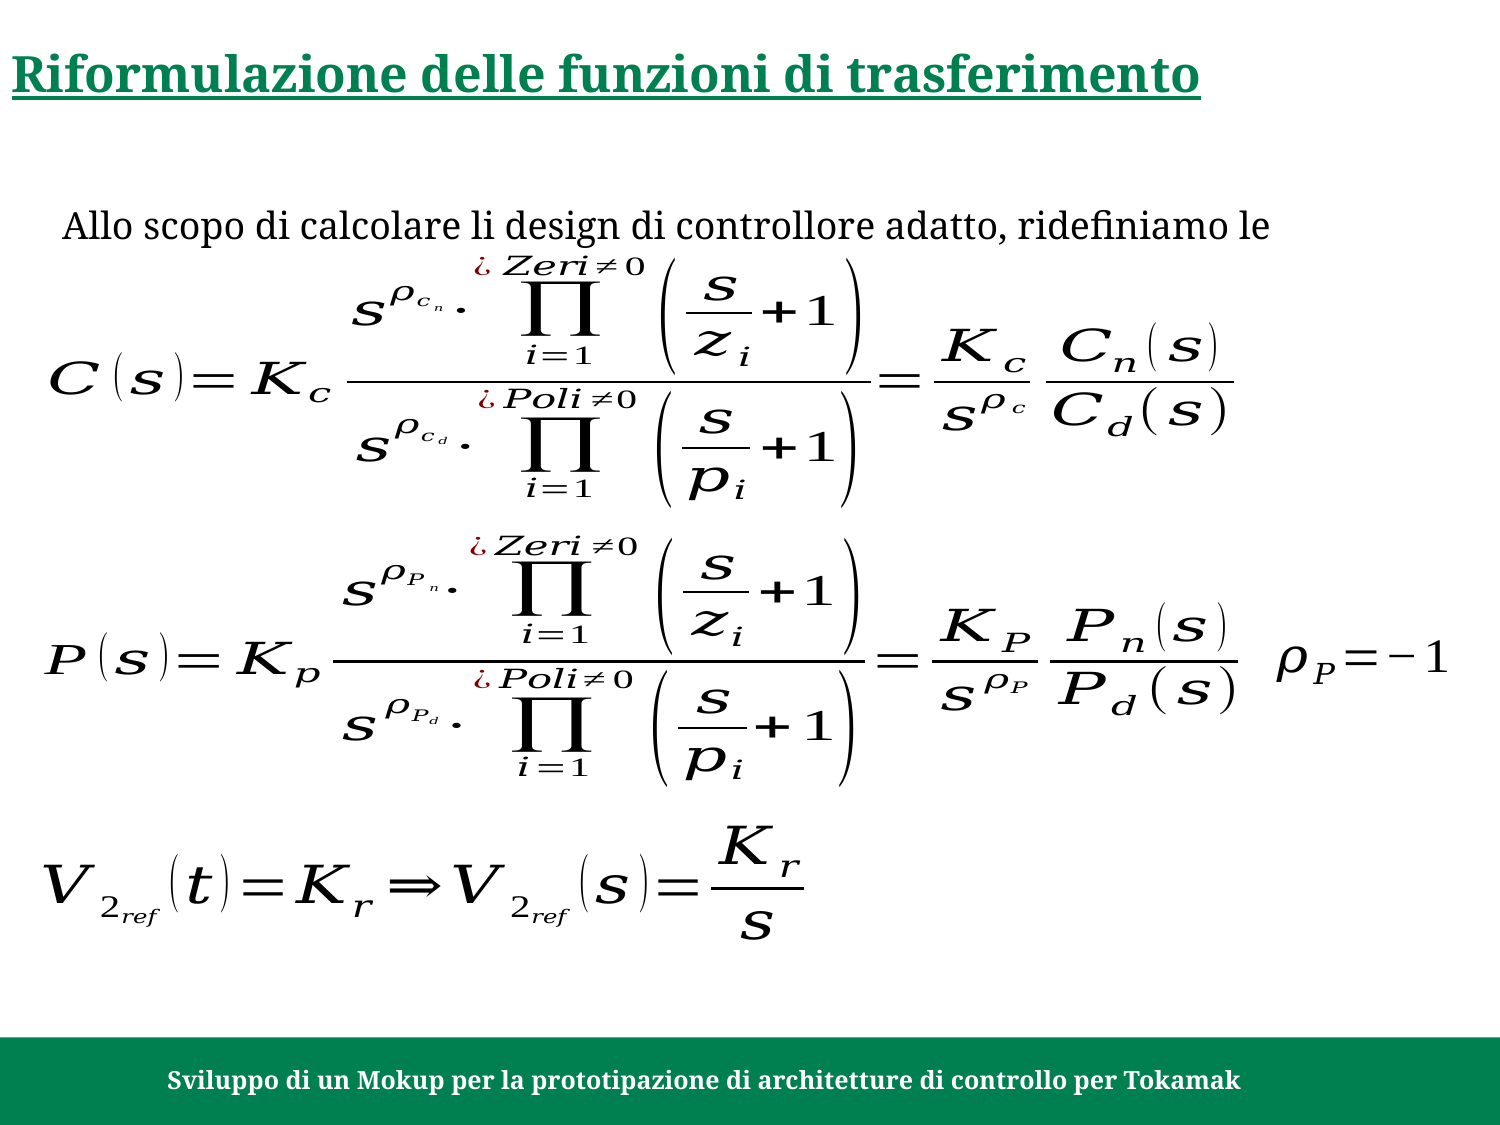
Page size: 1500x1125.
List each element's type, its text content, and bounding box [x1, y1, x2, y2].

text_box 15/10/2021 Sviluppo di un Mokup per la prototipazione di architetture di controllo per Tokamak Pagina 36 [0, 1037, 1500, 1125]
text_box [725, 537, 775, 588]
text_box Riformulazione delle funzioni di trasferimento [0, 35, 1217, 110]
text_box Allo scopo di calcolare li design di controllore adatto, ridefiniamo le [47, 171, 1474, 254]
